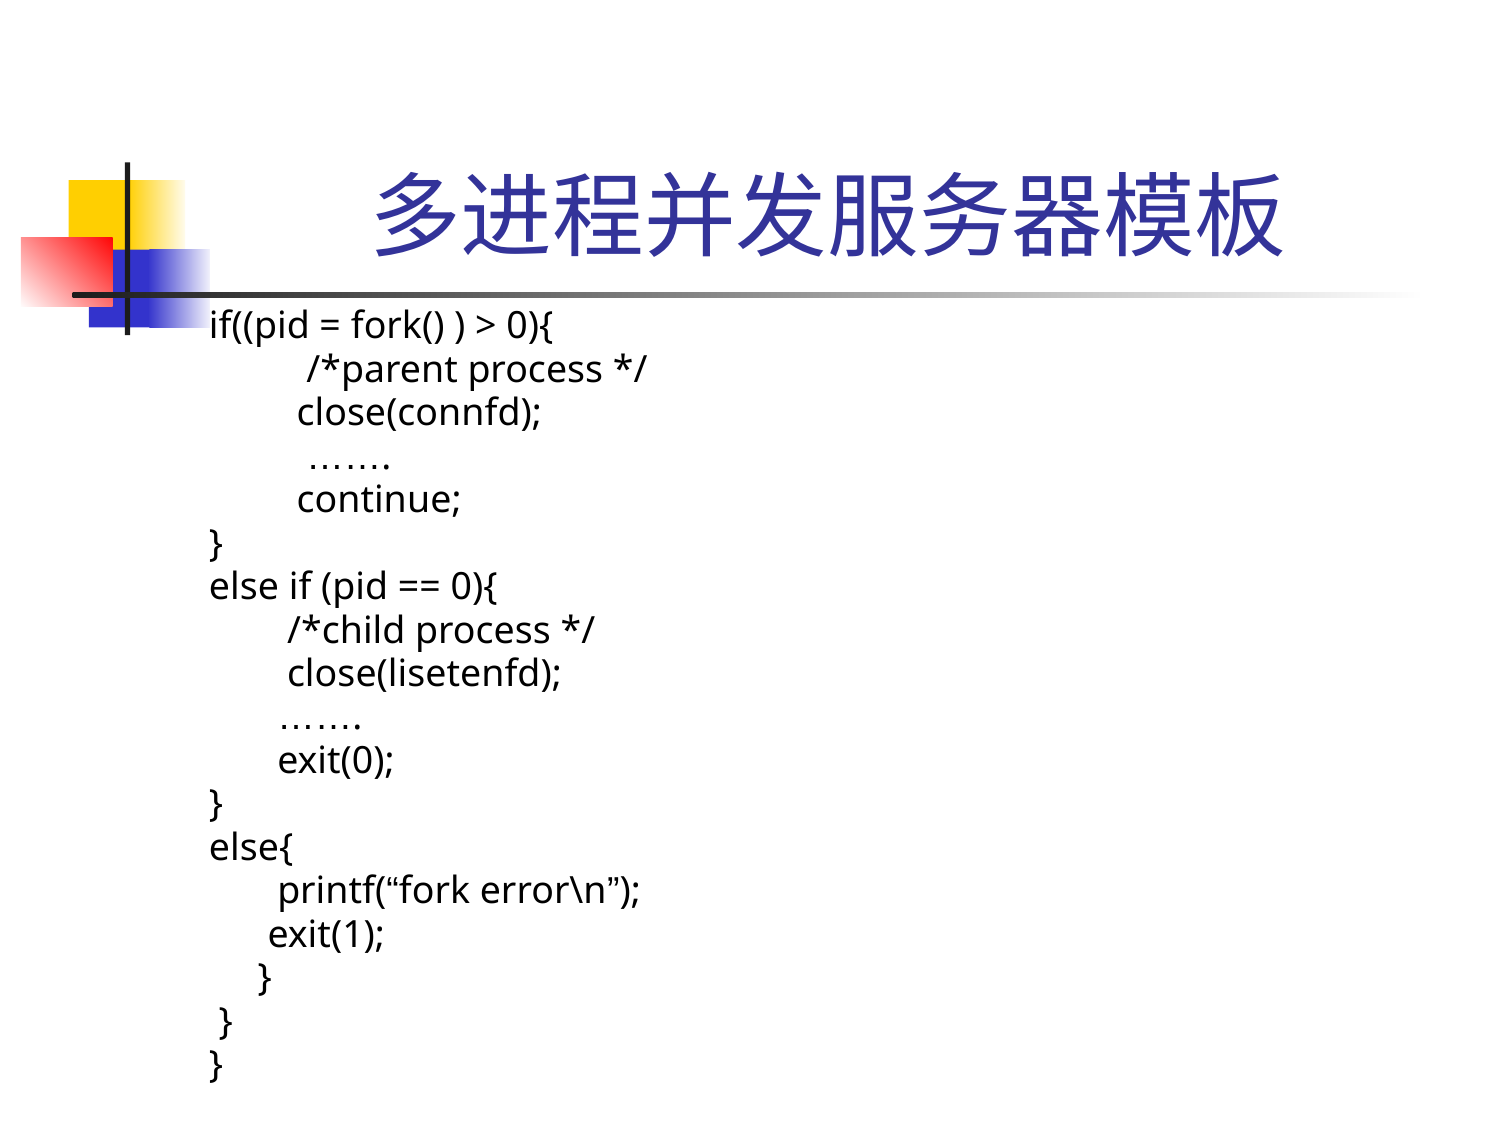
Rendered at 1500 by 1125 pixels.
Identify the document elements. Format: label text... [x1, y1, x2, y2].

list if((pid = fork() ) > 0){ /*parent process */ close(connfd); ……. continue; } else if (pid == 0){ /*child process */ close(lisetenfd); ……. exit(0); } else{ printf(“fork error\n”); exit(1); } } } [193, 302, 1470, 1125]
title 多进程并发服务器模板 [188, 34, 1468, 276]
